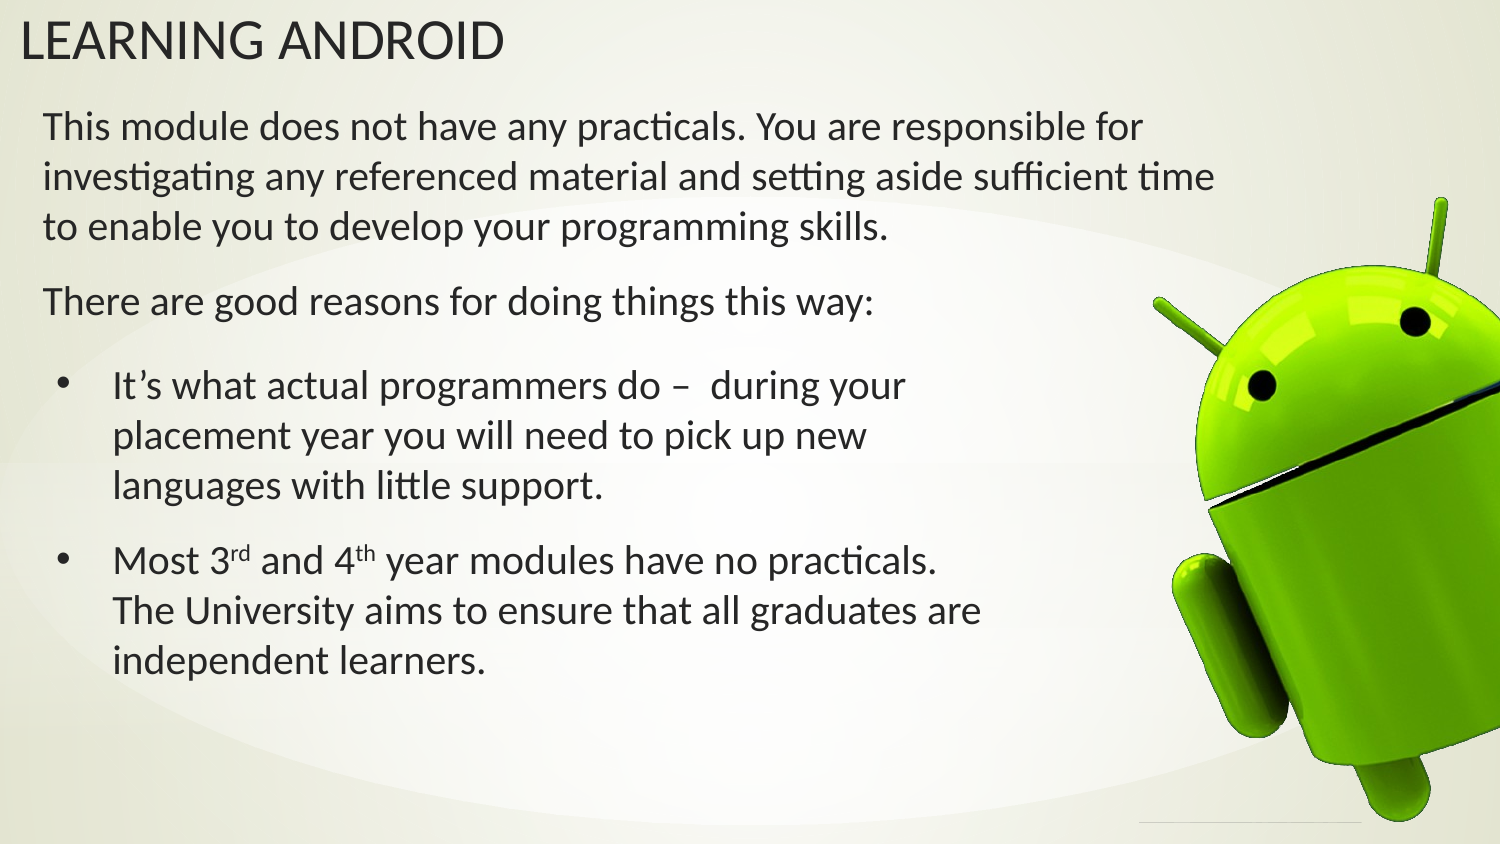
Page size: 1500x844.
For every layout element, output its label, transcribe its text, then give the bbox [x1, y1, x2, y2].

picture [1139, 197, 1500, 823]
text_box This module does not have any practicals. You are responsible for investigating any referenced material and setting aside sufficient time to enable you to develop your programming skills. There are good reasons for doing things this way: [27, 91, 1235, 331]
text_box It’s what actual programmers do – during your placement year you will need to pick up new languages with little support. Most 3rd and 4th year modules have no practicals. The University aims to ensure that all graduates are independent learners. [41, 350, 1022, 691]
